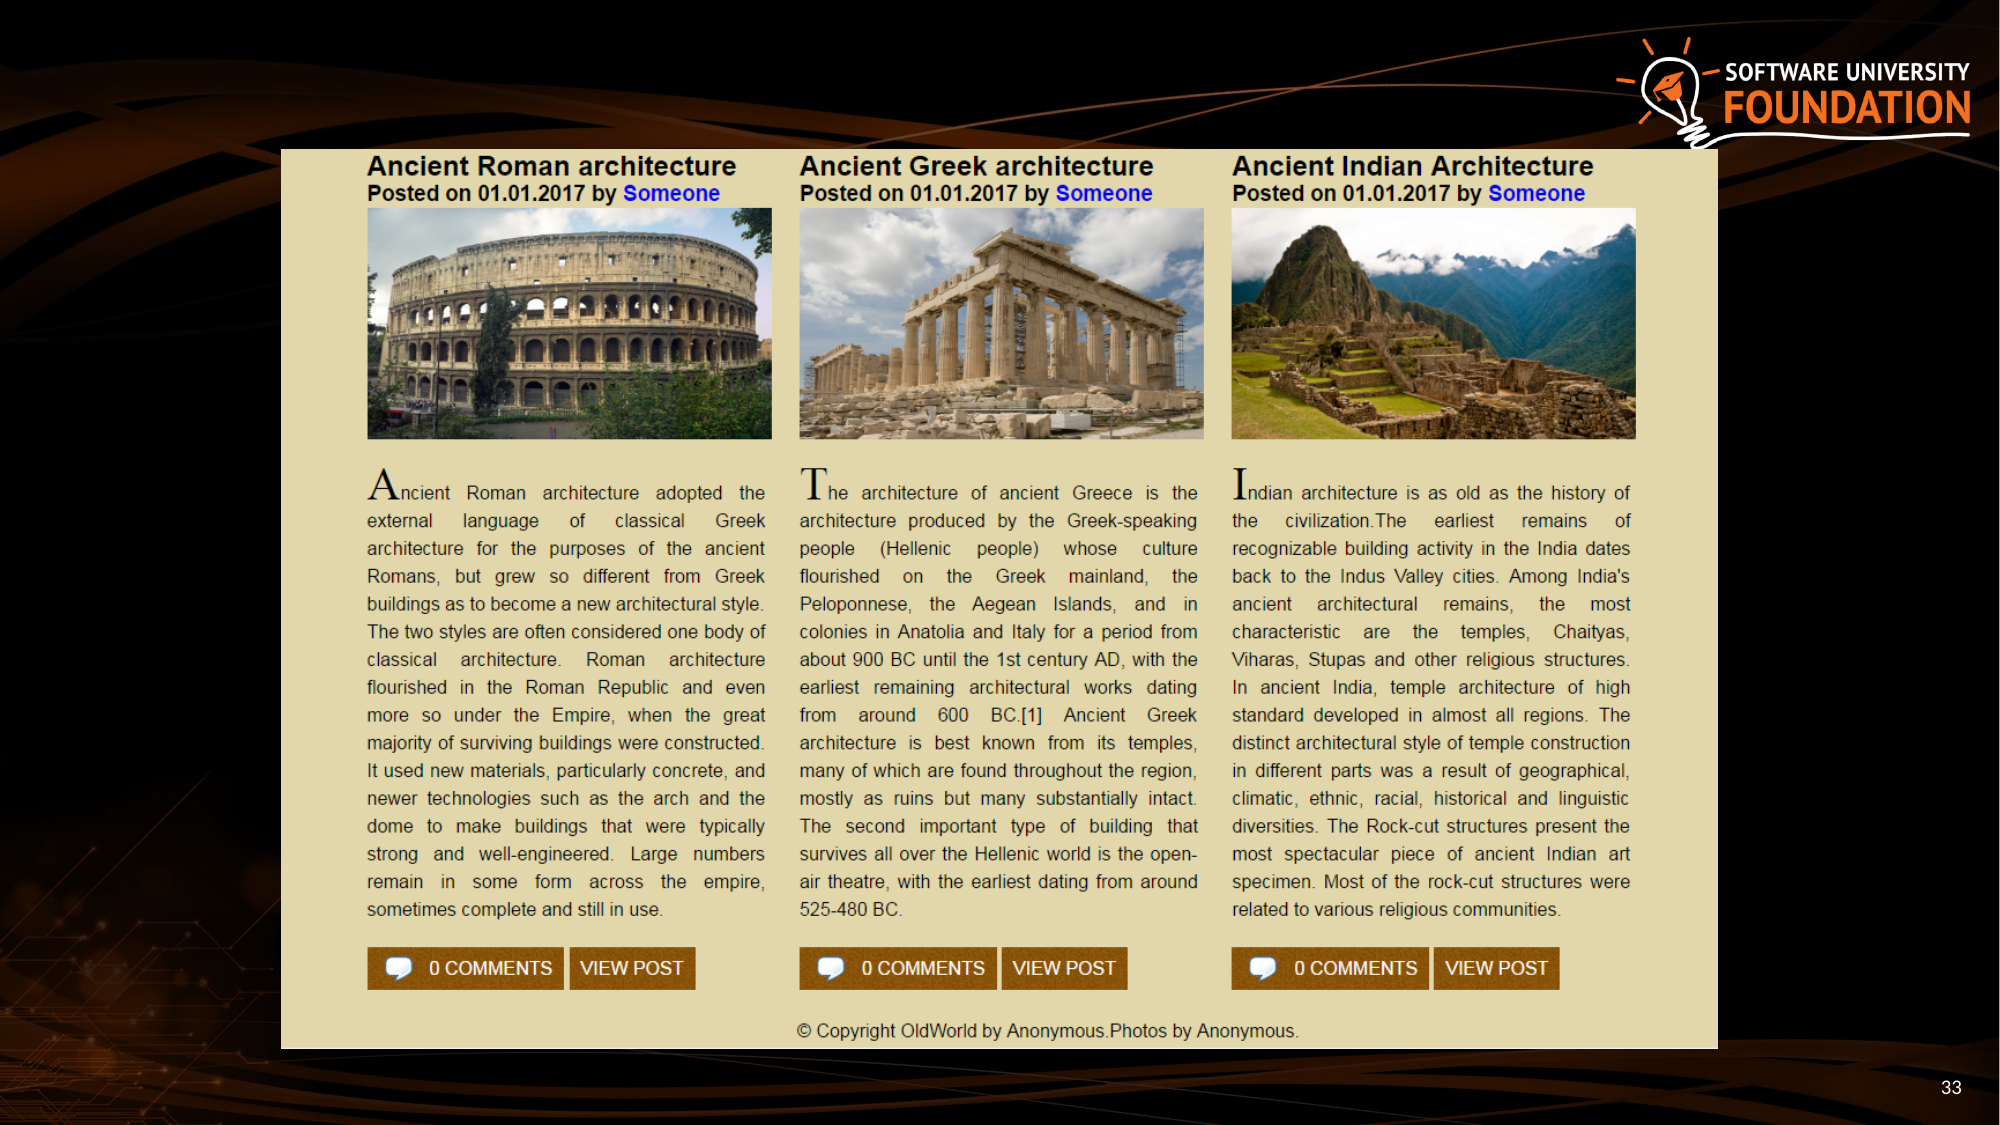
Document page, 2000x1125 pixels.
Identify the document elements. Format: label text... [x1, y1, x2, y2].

slide_number 33 [1897, 1070, 1968, 1103]
picture [0, 0, 2000, 1125]
